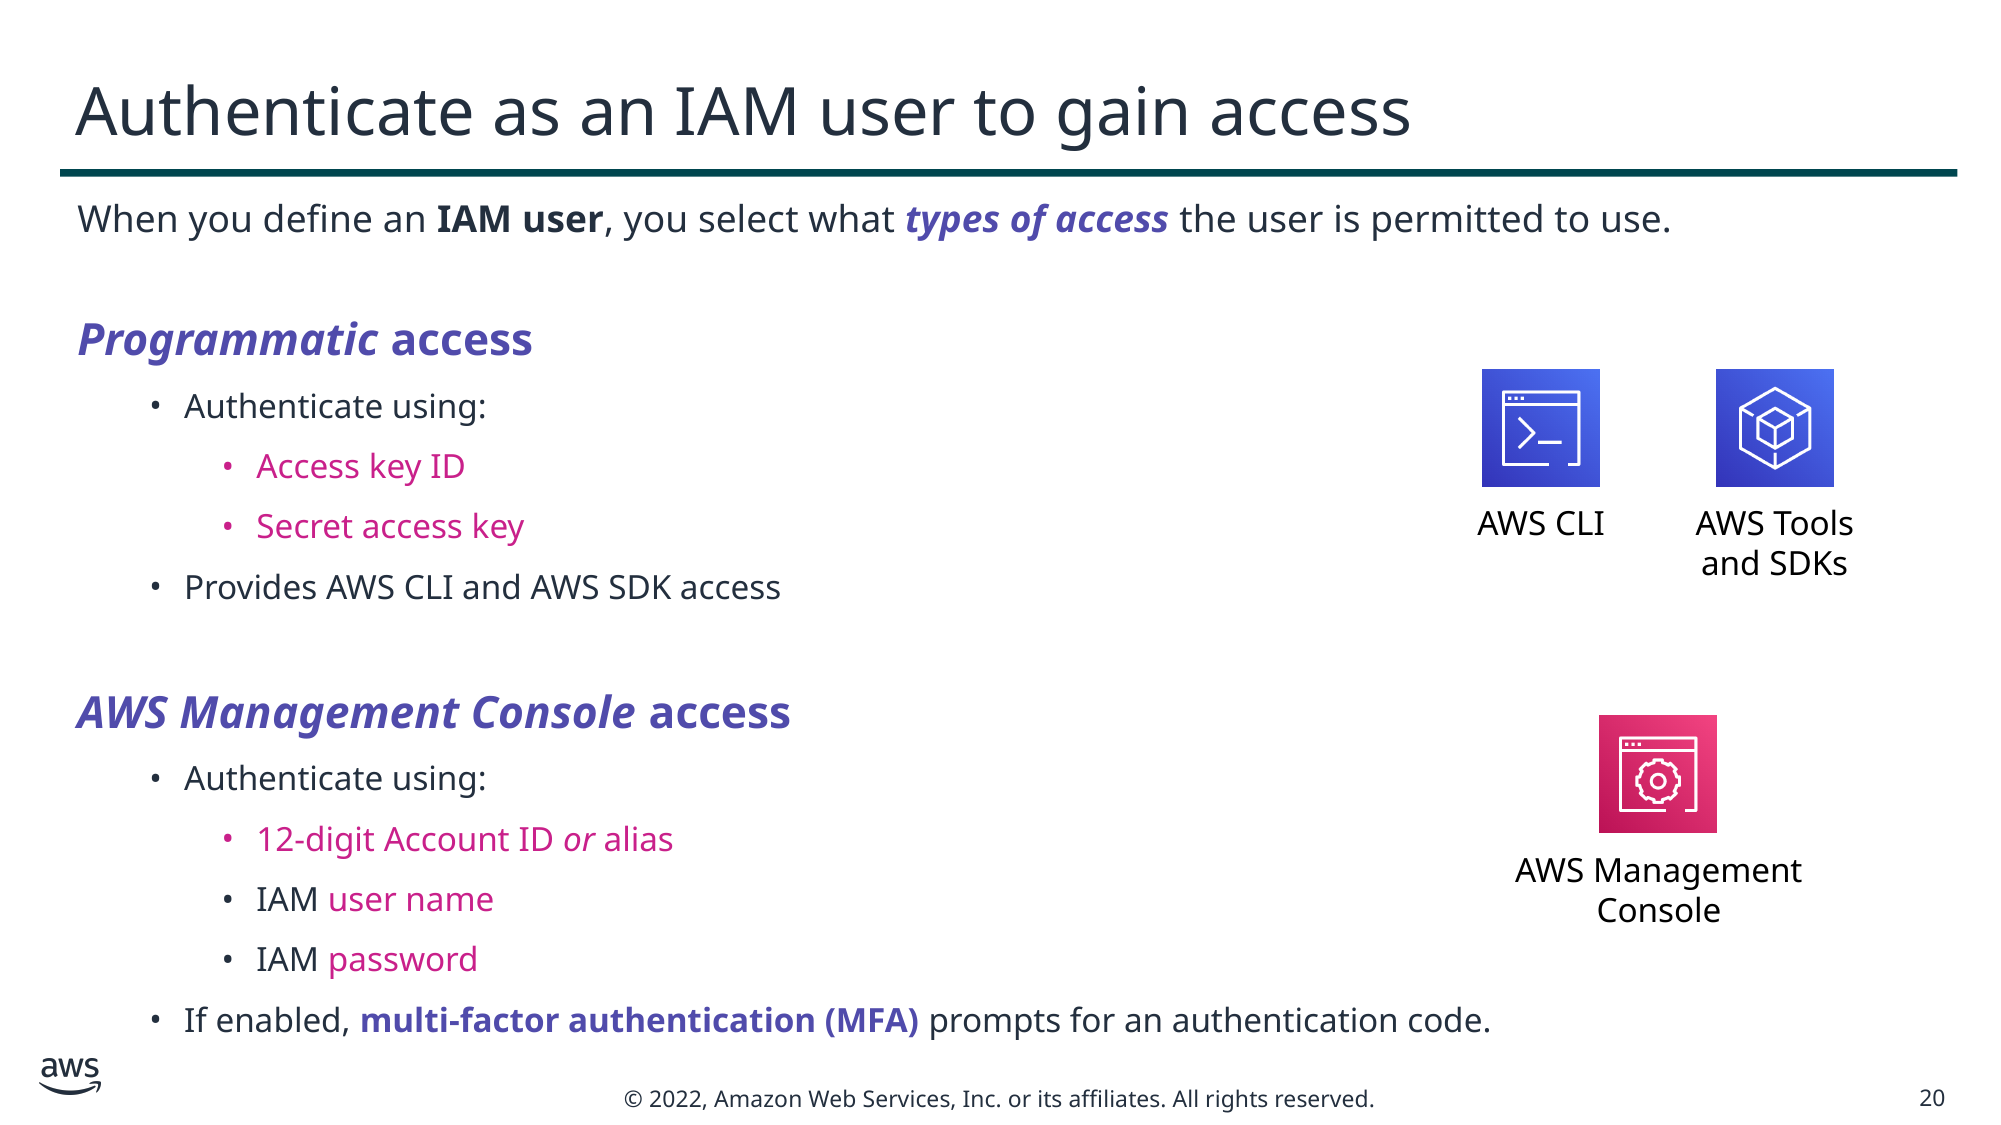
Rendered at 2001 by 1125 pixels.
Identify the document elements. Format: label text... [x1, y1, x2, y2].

text_box AWS Management Console [1484, 842, 1834, 937]
picture [1482, 369, 1600, 487]
picture [1716, 369, 1834, 487]
picture [39, 1058, 101, 1095]
title Authenticate as an IAM user to gain access [60, 49, 1958, 170]
text_box AWS CLI [1395, 494, 1666, 550]
text_box AWS Tools and SDKs [1666, 494, 1884, 590]
slide_number 20 [1881, 1077, 1961, 1121]
list When you define an IAM user, you select what types of access the user is permitted to use. Programmatic access Authenticate using: Access key ID Secret access key Provides AWS CLI and AWS SDK access AWS Management Console access Authenticate using: 12-digit Account ID or alias IAM user name IAM password If enabled, multi-factor authentication (MFA) prompts for an authentication code. [60, 187, 1961, 1056]
picture [1599, 715, 1717, 833]
